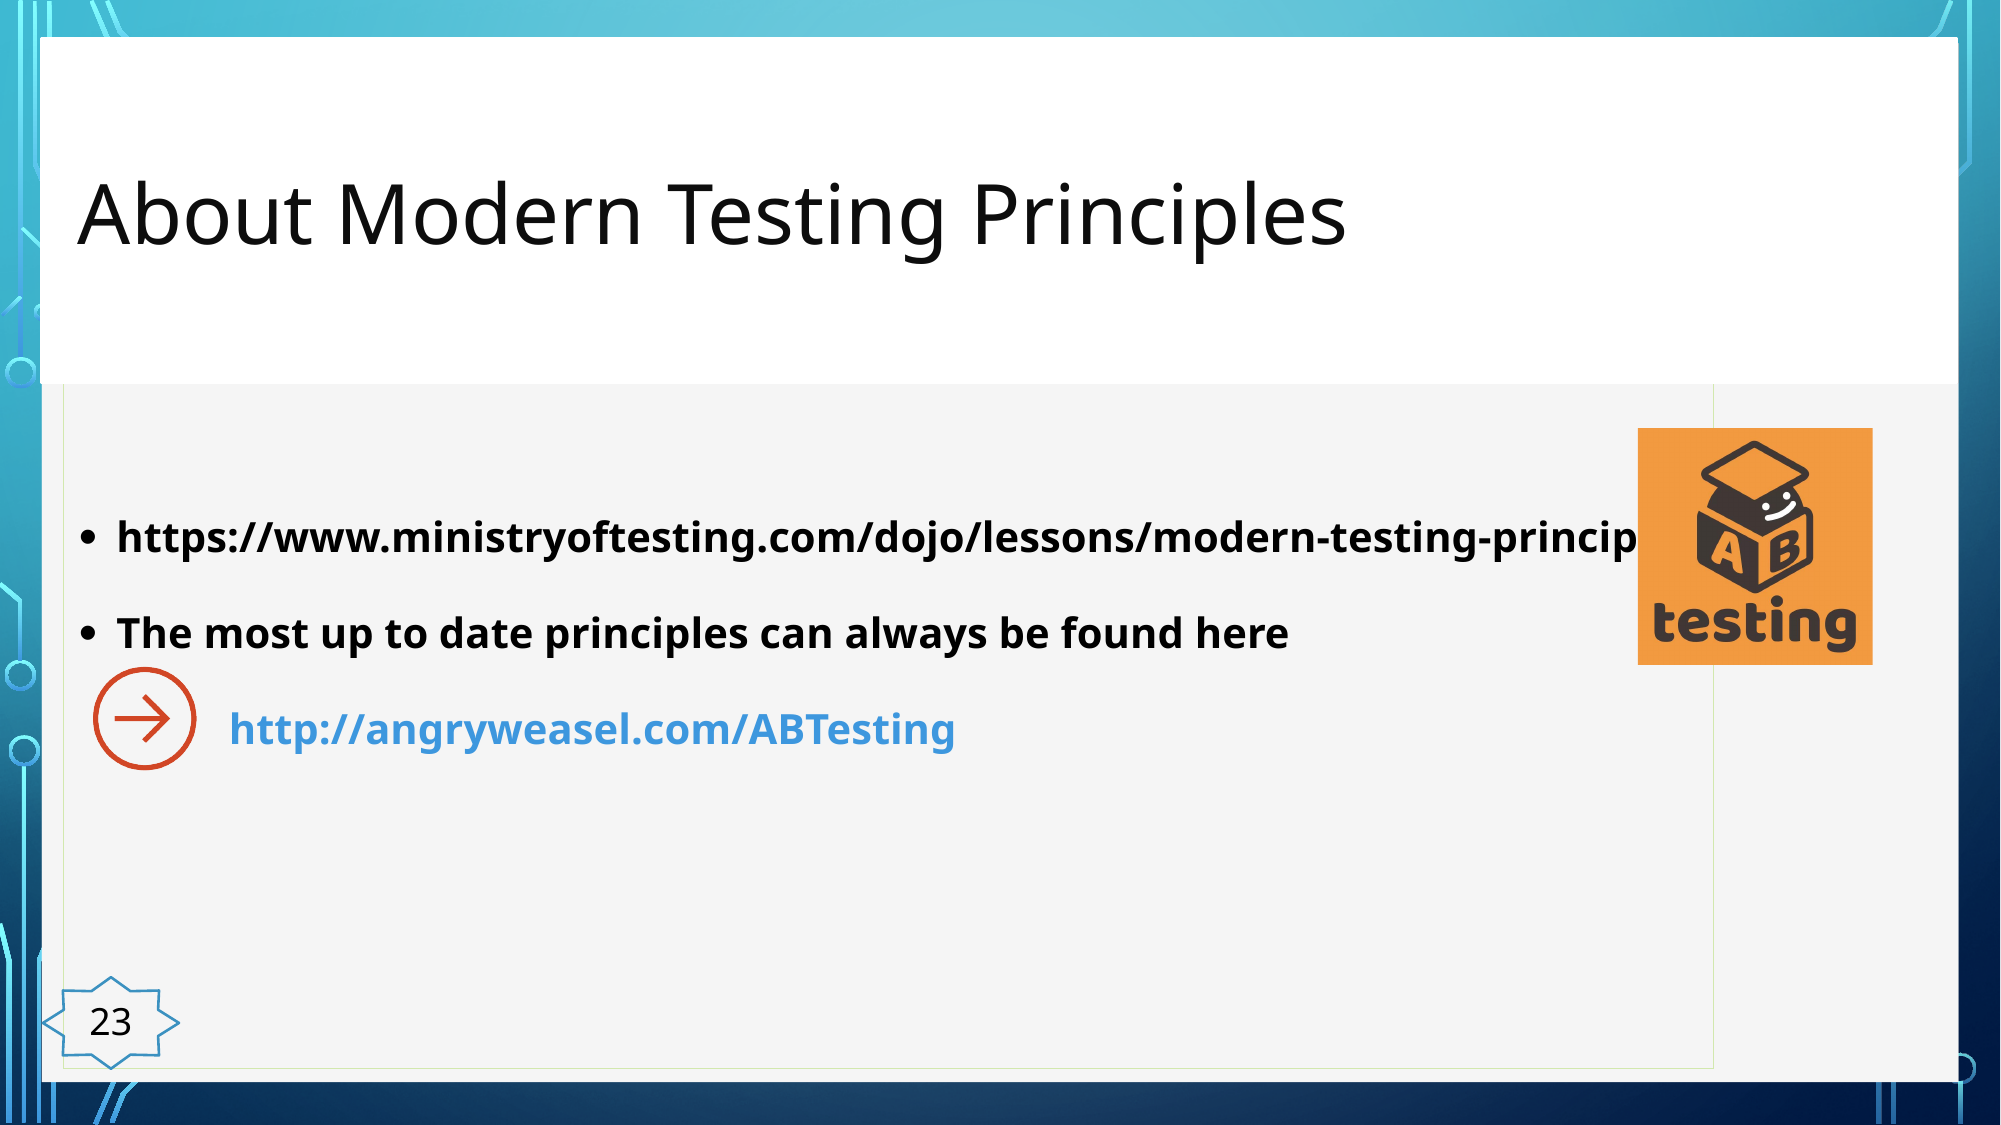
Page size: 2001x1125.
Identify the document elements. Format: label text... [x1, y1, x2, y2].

text_box About Modern Testing Principles [40, 37, 1958, 384]
list https://www.ministryoftesting.com/dojo/lessons/modern-testing-principles The most up to date principles can always be found here http://angryweasel.com/ABTesting [63, 384, 1714, 1069]
text_box 23 [41, 976, 181, 1070]
picture [1637, 428, 1873, 665]
picture [89, 664, 199, 774]
